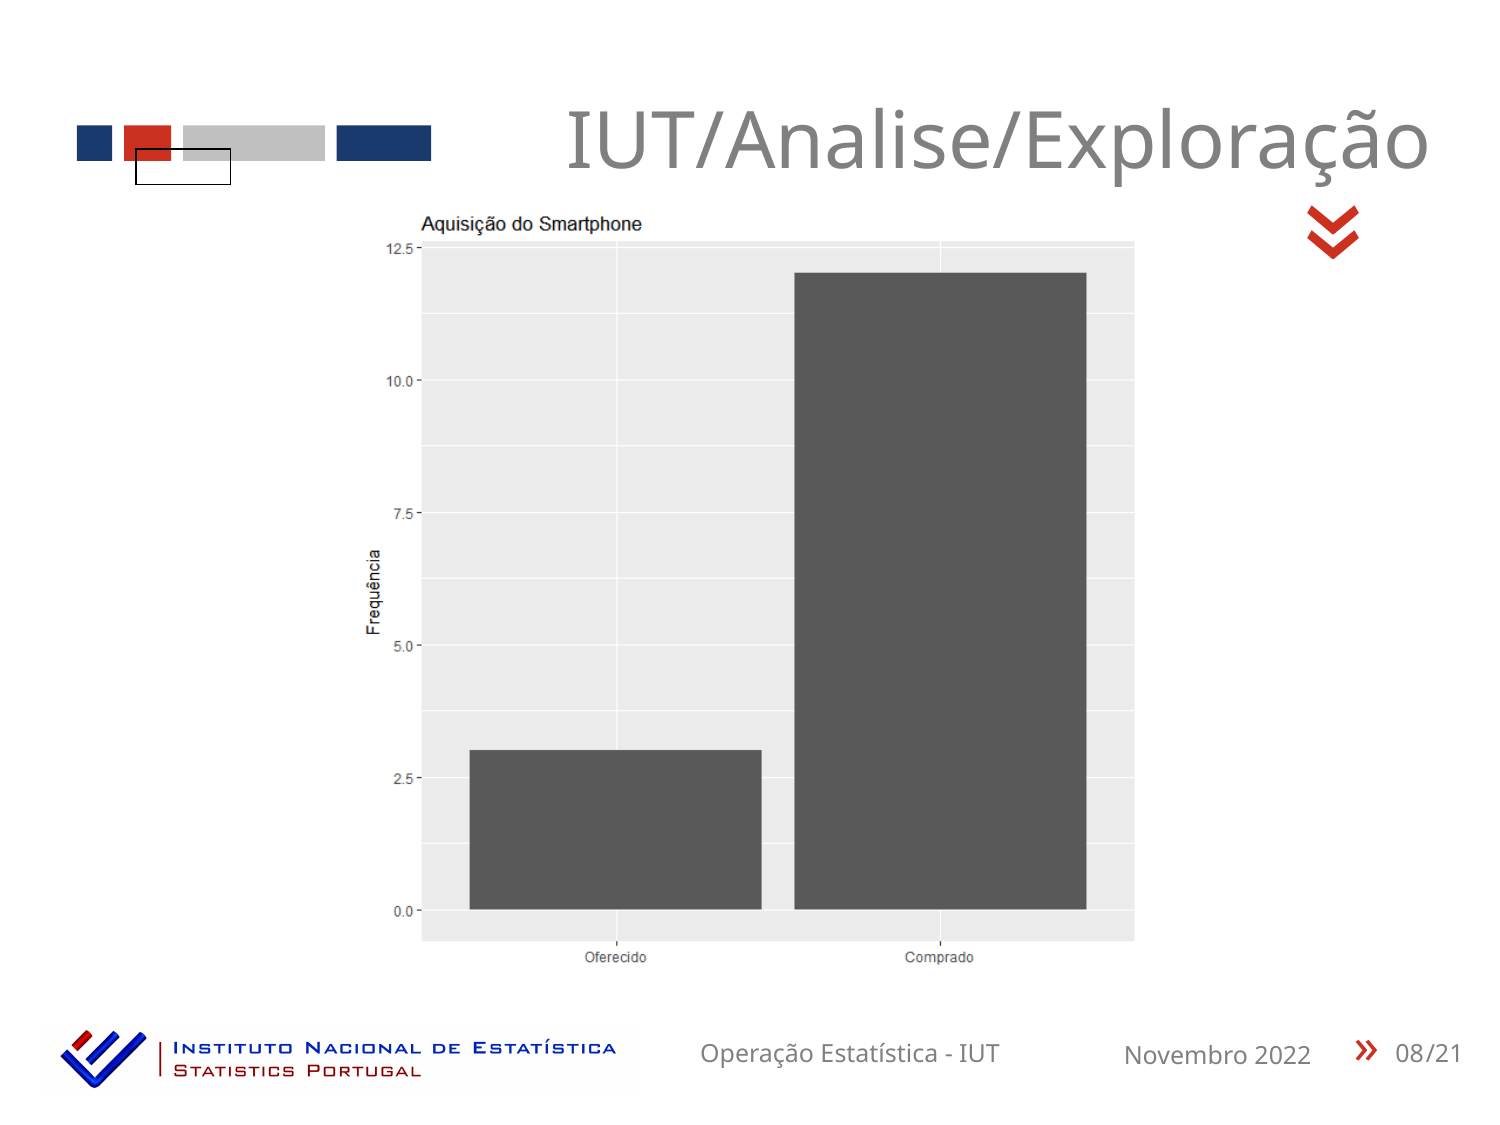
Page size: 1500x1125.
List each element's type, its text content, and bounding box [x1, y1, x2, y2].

text_box IUT/Analise/Exploração [454, 66, 1447, 207]
text_box 08 [1380, 1029, 1447, 1075]
text_box « [1234, 207, 1400, 280]
picture [355, 206, 1144, 995]
picture [41, 1023, 638, 1093]
